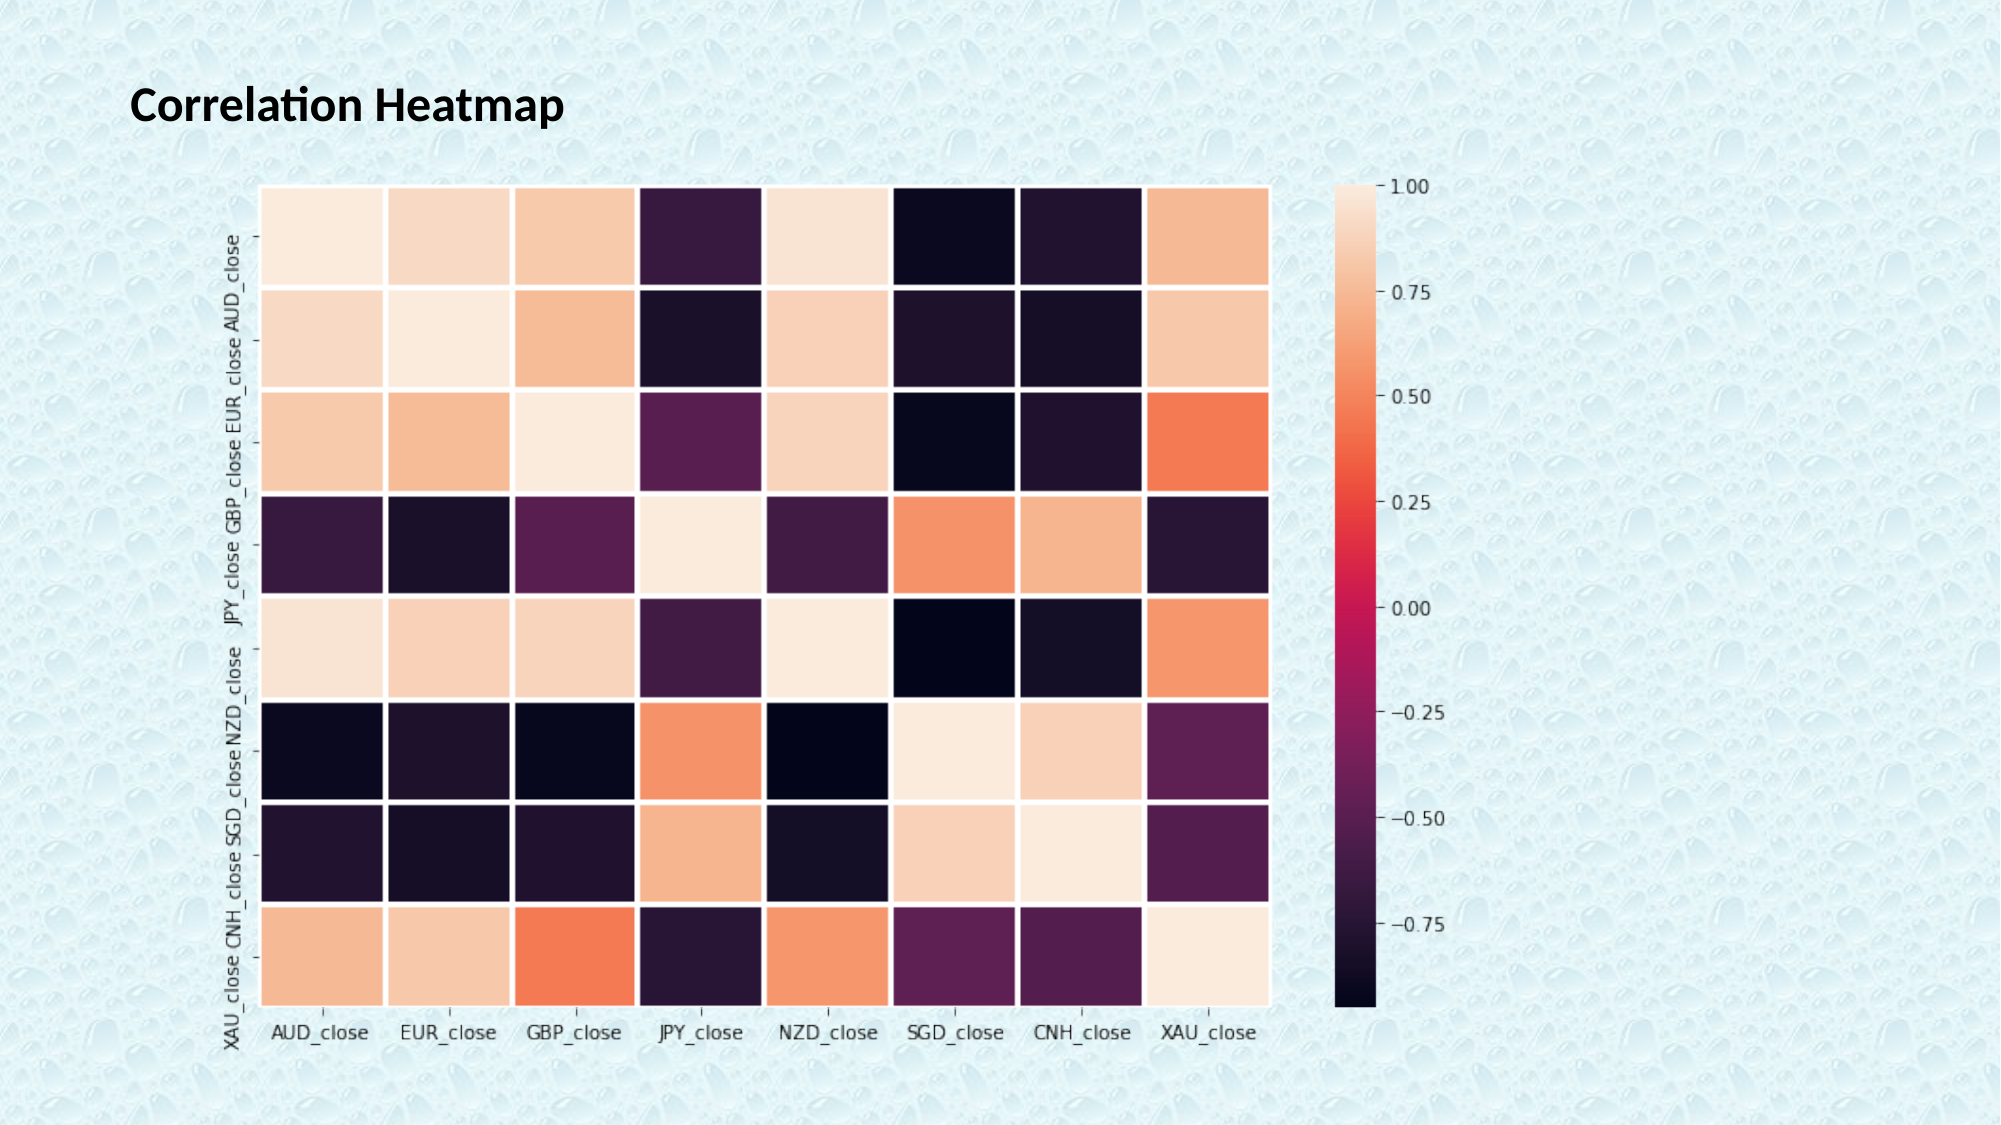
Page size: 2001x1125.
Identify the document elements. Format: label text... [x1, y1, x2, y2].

picture [211, 166, 1460, 1061]
text_box Correlation Heatmap [115, 64, 1000, 140]
